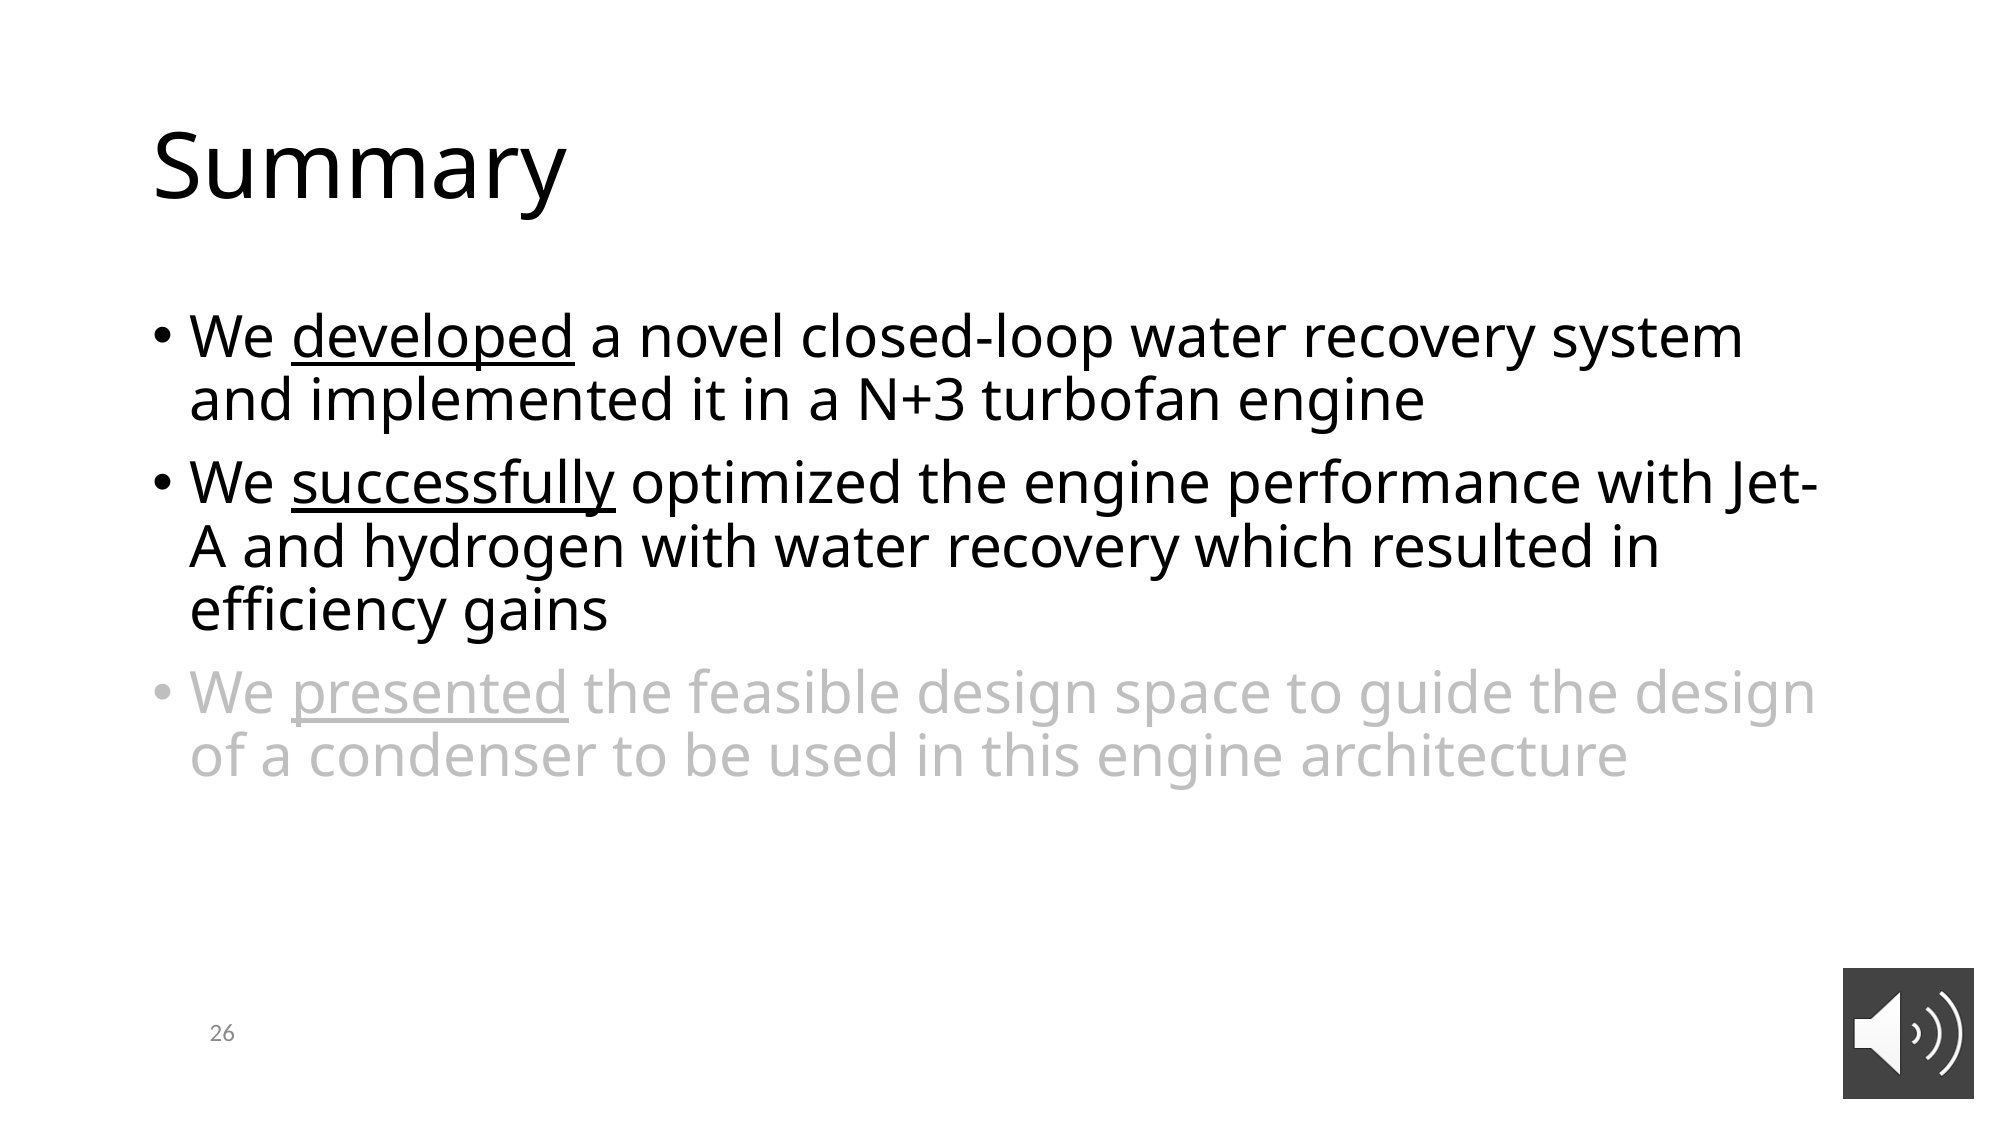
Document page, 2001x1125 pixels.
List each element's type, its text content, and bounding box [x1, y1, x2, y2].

title Summary [137, 59, 1863, 278]
list We developed a novel closed-loop water recovery system and implemented it in a N+3 turbofan engine We successfully optimized the engine performance with Jet-A and hydrogen with water recovery which resulted in efficiency gains We presented the feasible design space to guide the design of a condenser to be used in this engine architecture [137, 299, 1863, 1014]
slide_number 26 [50, 1012, 250, 1050]
picture [1841, 966, 1975, 1100]
